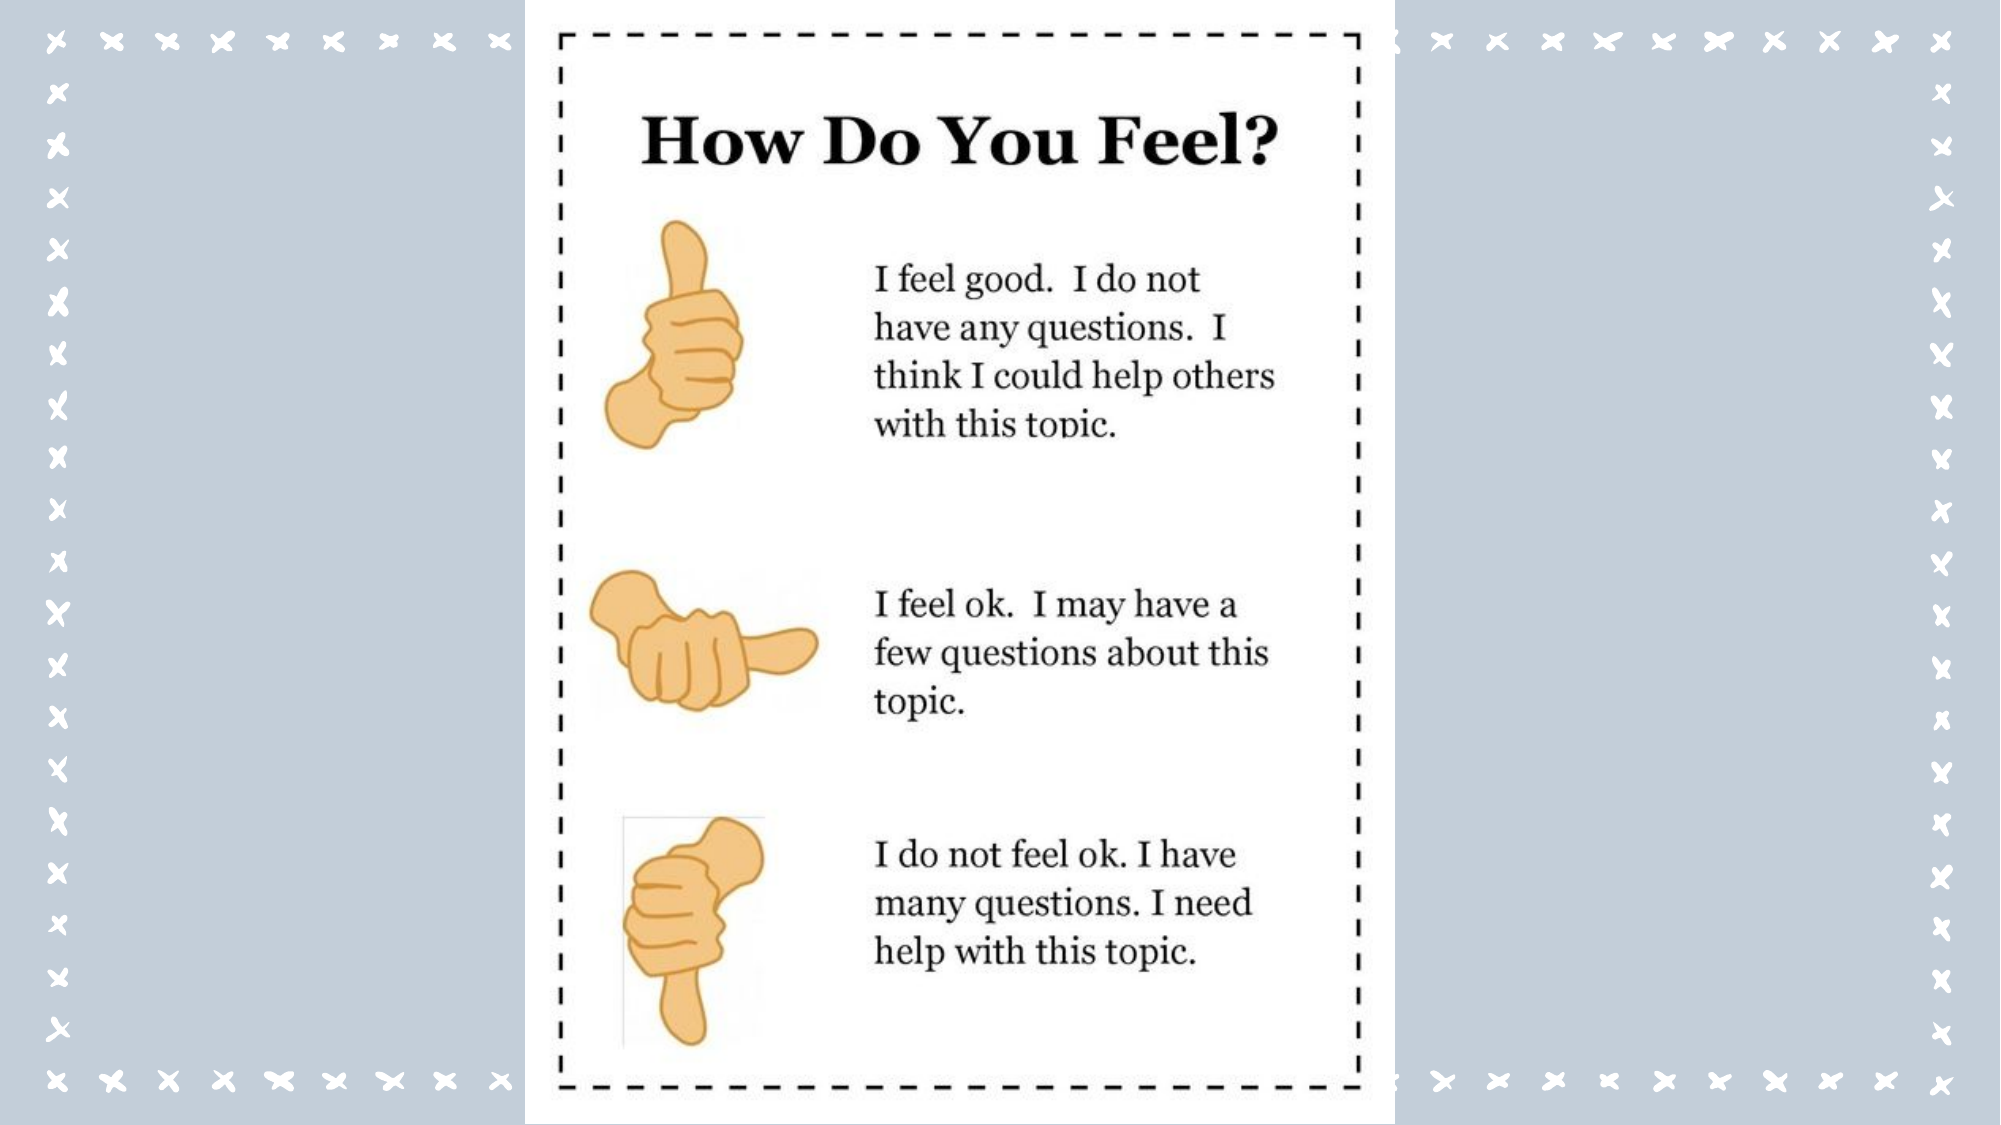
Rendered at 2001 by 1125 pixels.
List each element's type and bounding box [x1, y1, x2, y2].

picture [525, 0, 1395, 1124]
